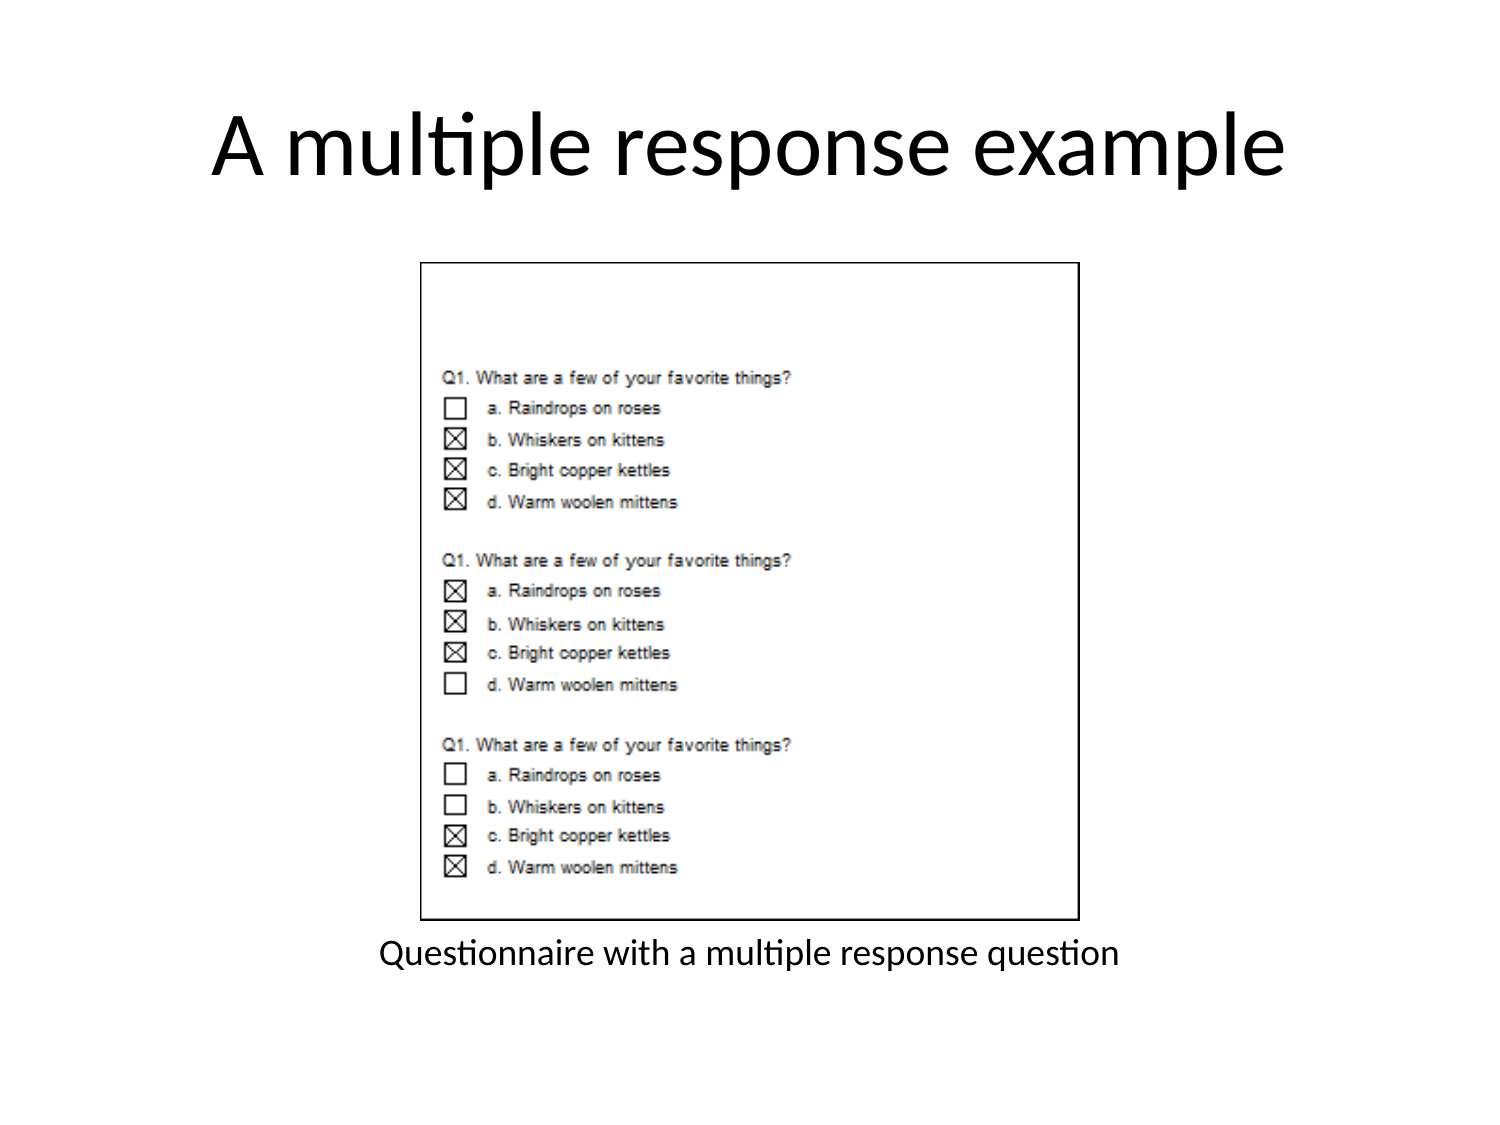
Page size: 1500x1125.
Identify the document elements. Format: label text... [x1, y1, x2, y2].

text_box Questionnaire with a multiple response question [74, 920, 1425, 1005]
picture [420, 262, 1080, 921]
title A multiple response example [75, 45, 1425, 233]
